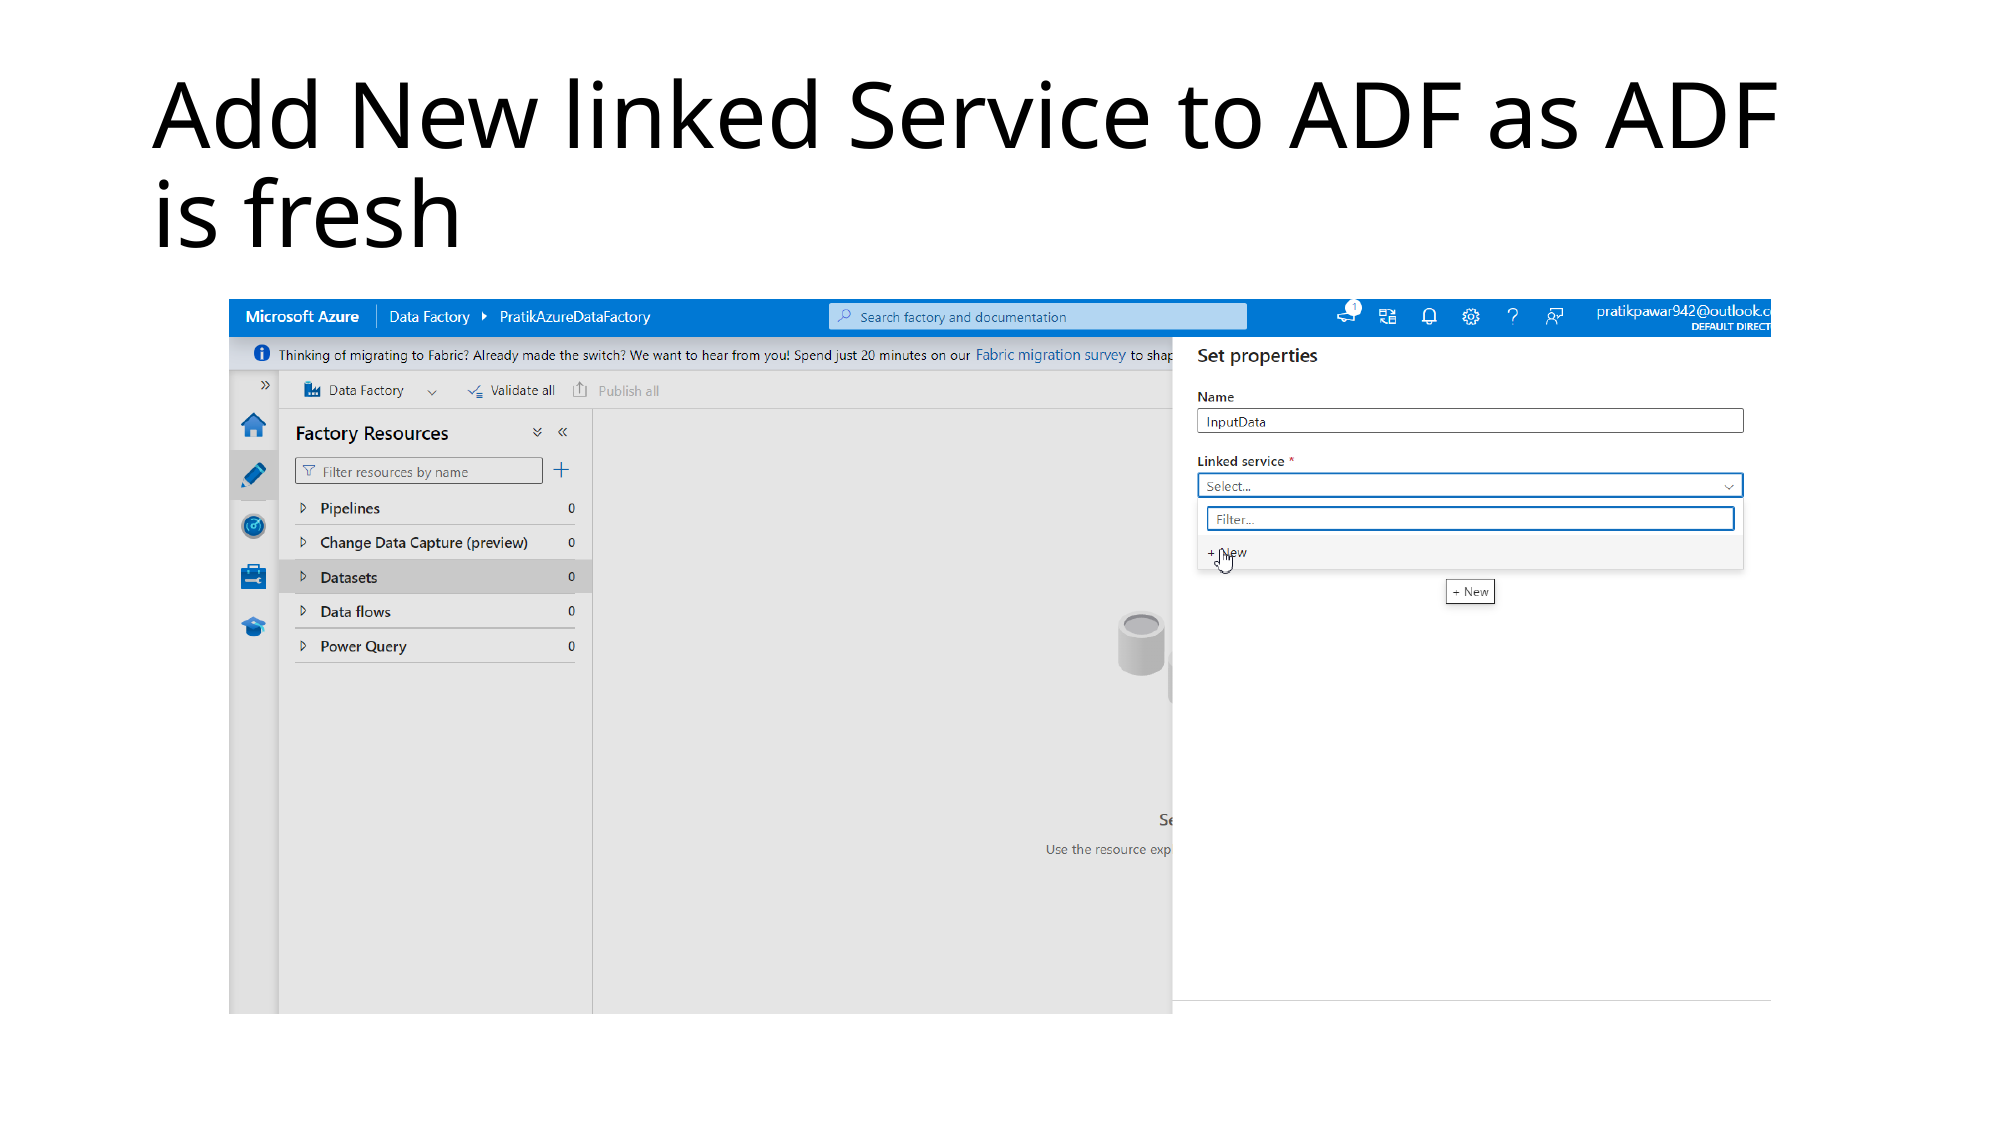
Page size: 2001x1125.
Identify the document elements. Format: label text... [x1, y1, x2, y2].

title Add New linked Service to ADF as ADF is fresh [137, 59, 1863, 278]
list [229, 299, 1771, 1014]
